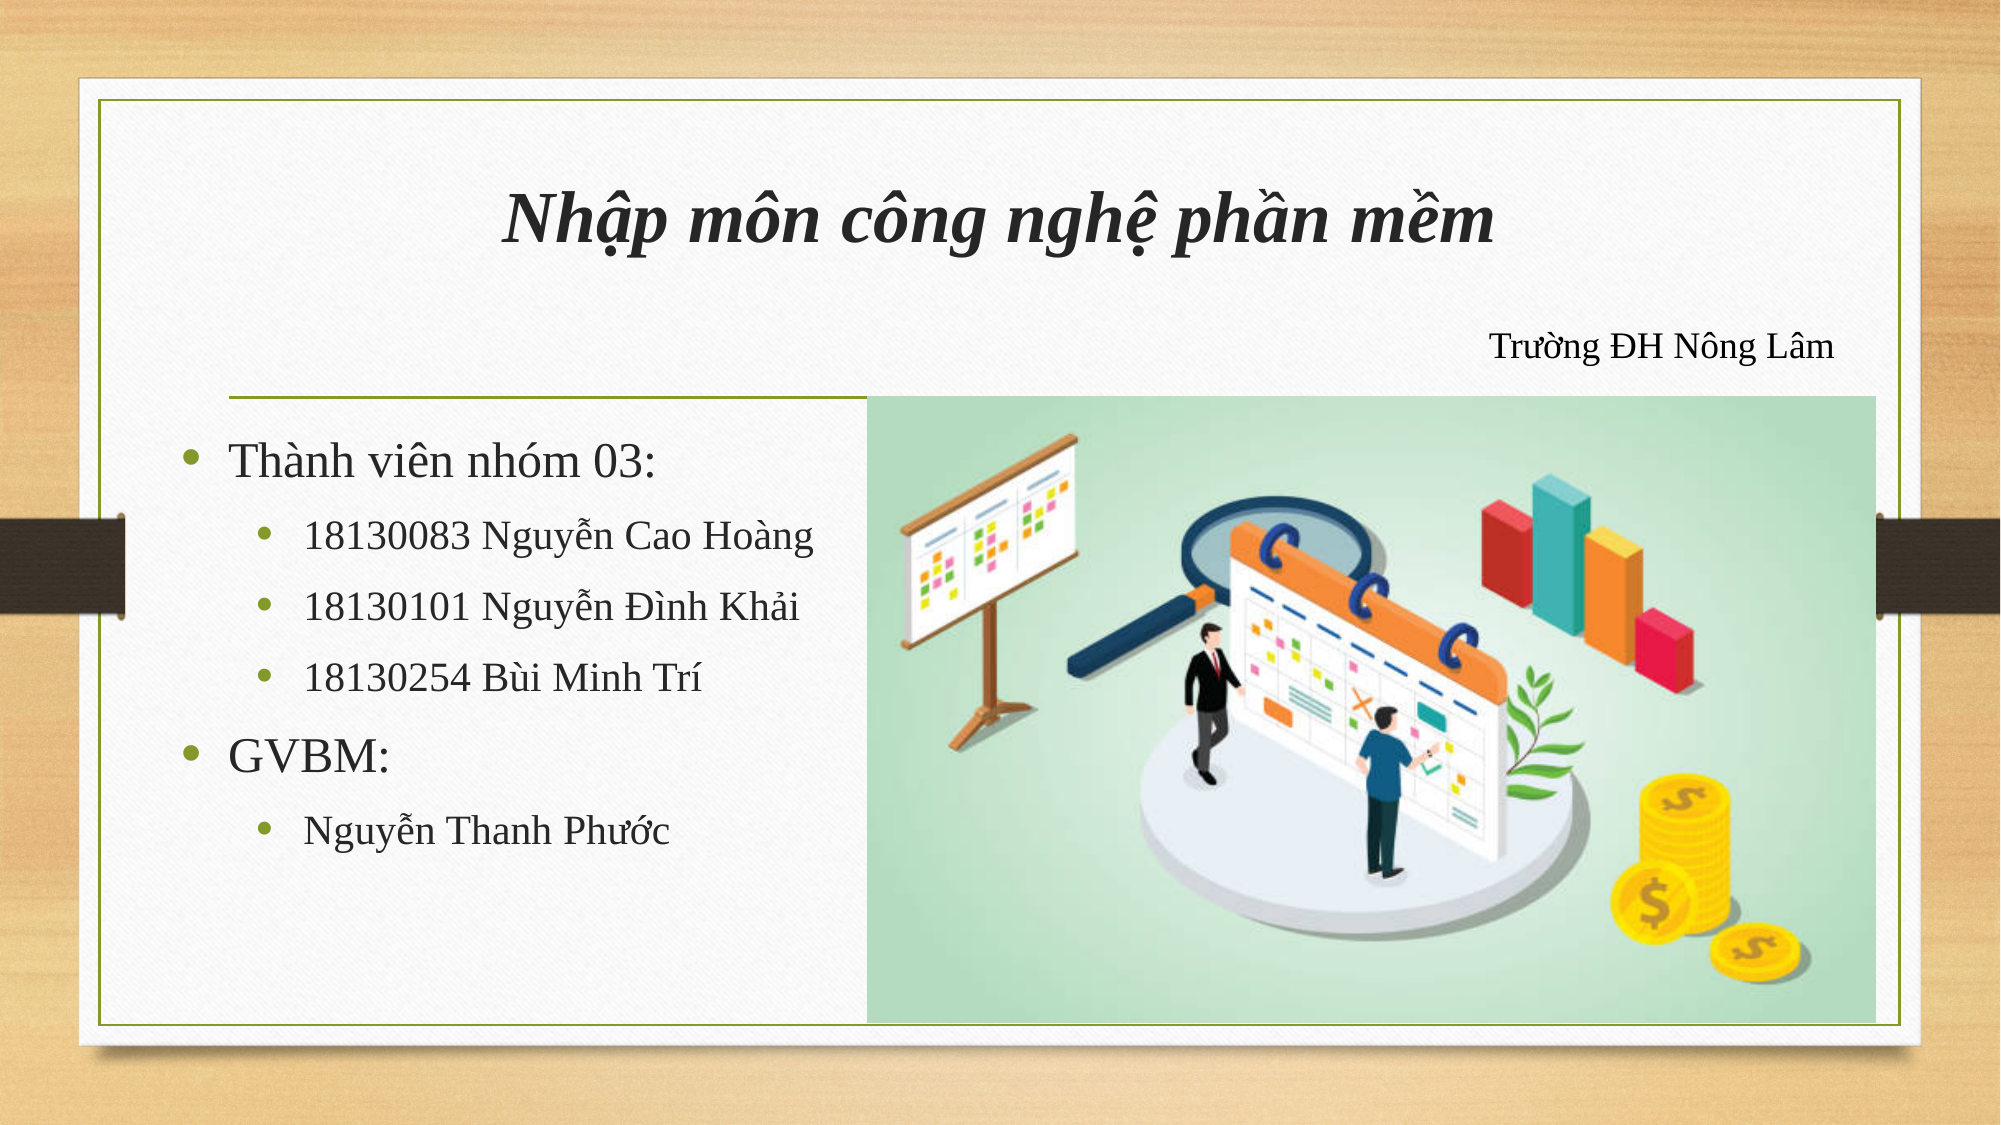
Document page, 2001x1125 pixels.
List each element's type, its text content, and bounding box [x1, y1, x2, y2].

list Thành viên nhóm 03: 18130083 Nguyễn Cao Hoàng 18130101 Nguyễn Đình Khải 18130254 Bùi Minh Trí GVBM: Nguyễn Thanh Phước [166, 419, 866, 964]
title Nhập môn công nghệ phần mềm [212, 161, 1788, 265]
picture [0, 0, 2001, 1125]
text_box Trường ĐH Nông Lâm [1474, 313, 1876, 373]
